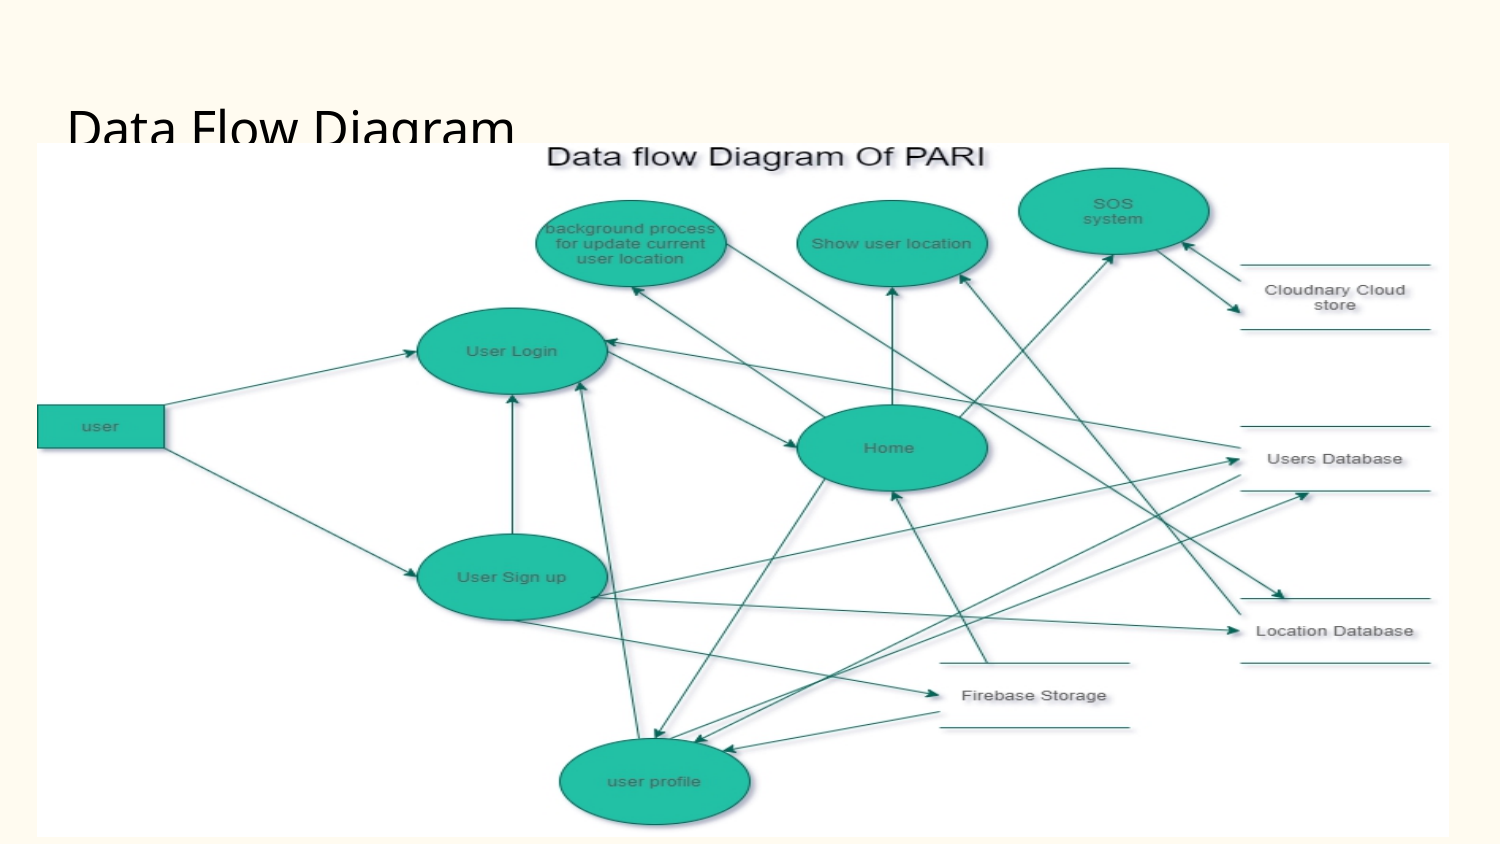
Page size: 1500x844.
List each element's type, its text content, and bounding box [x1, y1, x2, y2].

title Data Flow Diagram [51, 72, 1449, 142]
picture [37, 142, 1450, 838]
